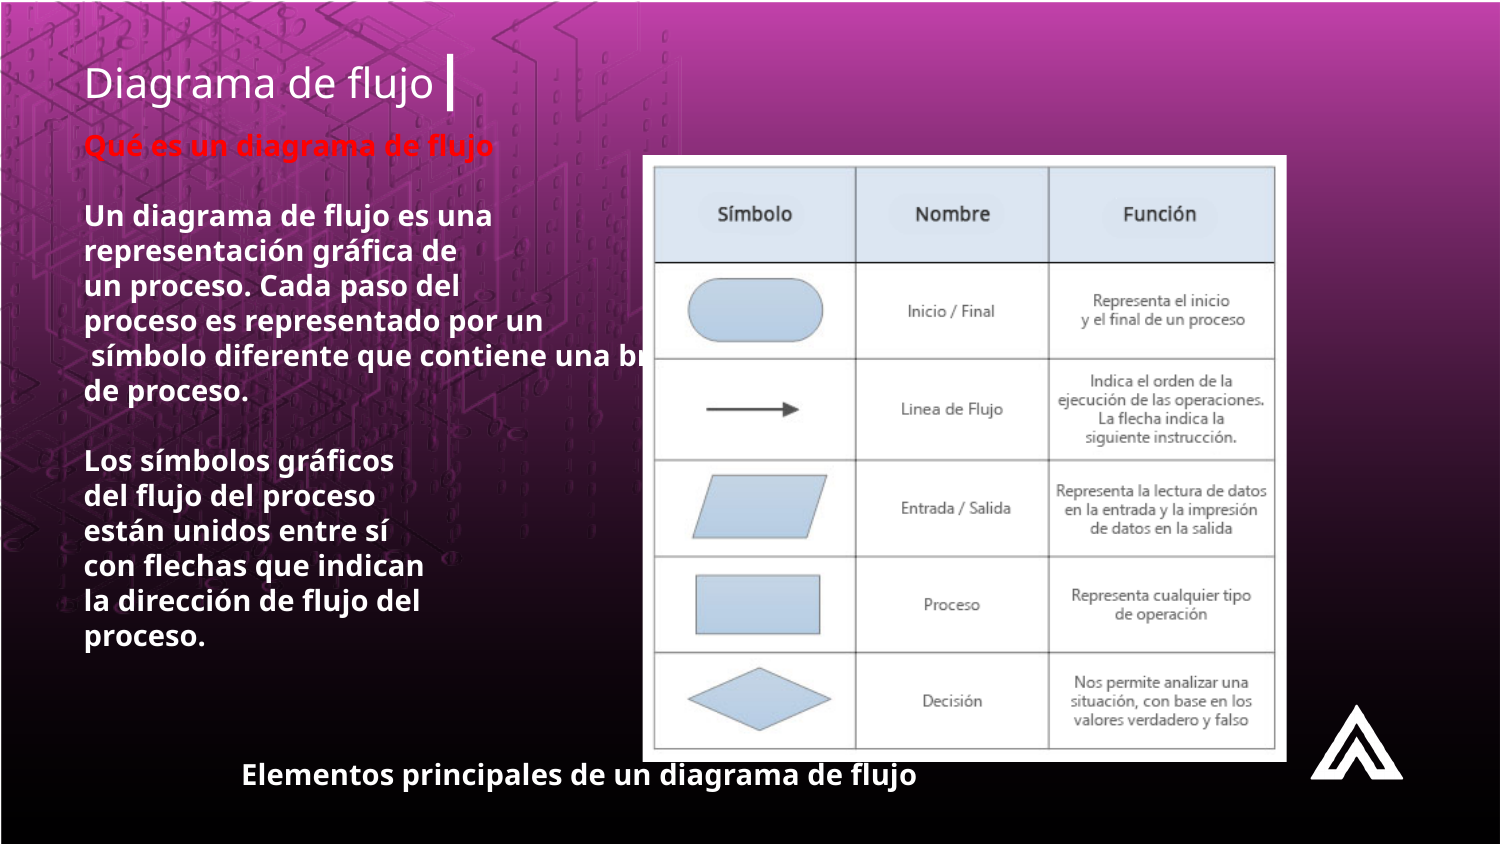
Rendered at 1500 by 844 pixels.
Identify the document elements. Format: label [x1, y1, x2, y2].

picture [1297, 692, 1407, 794]
picture [642, 155, 1288, 762]
text_box [0, 1, 1500, 844]
